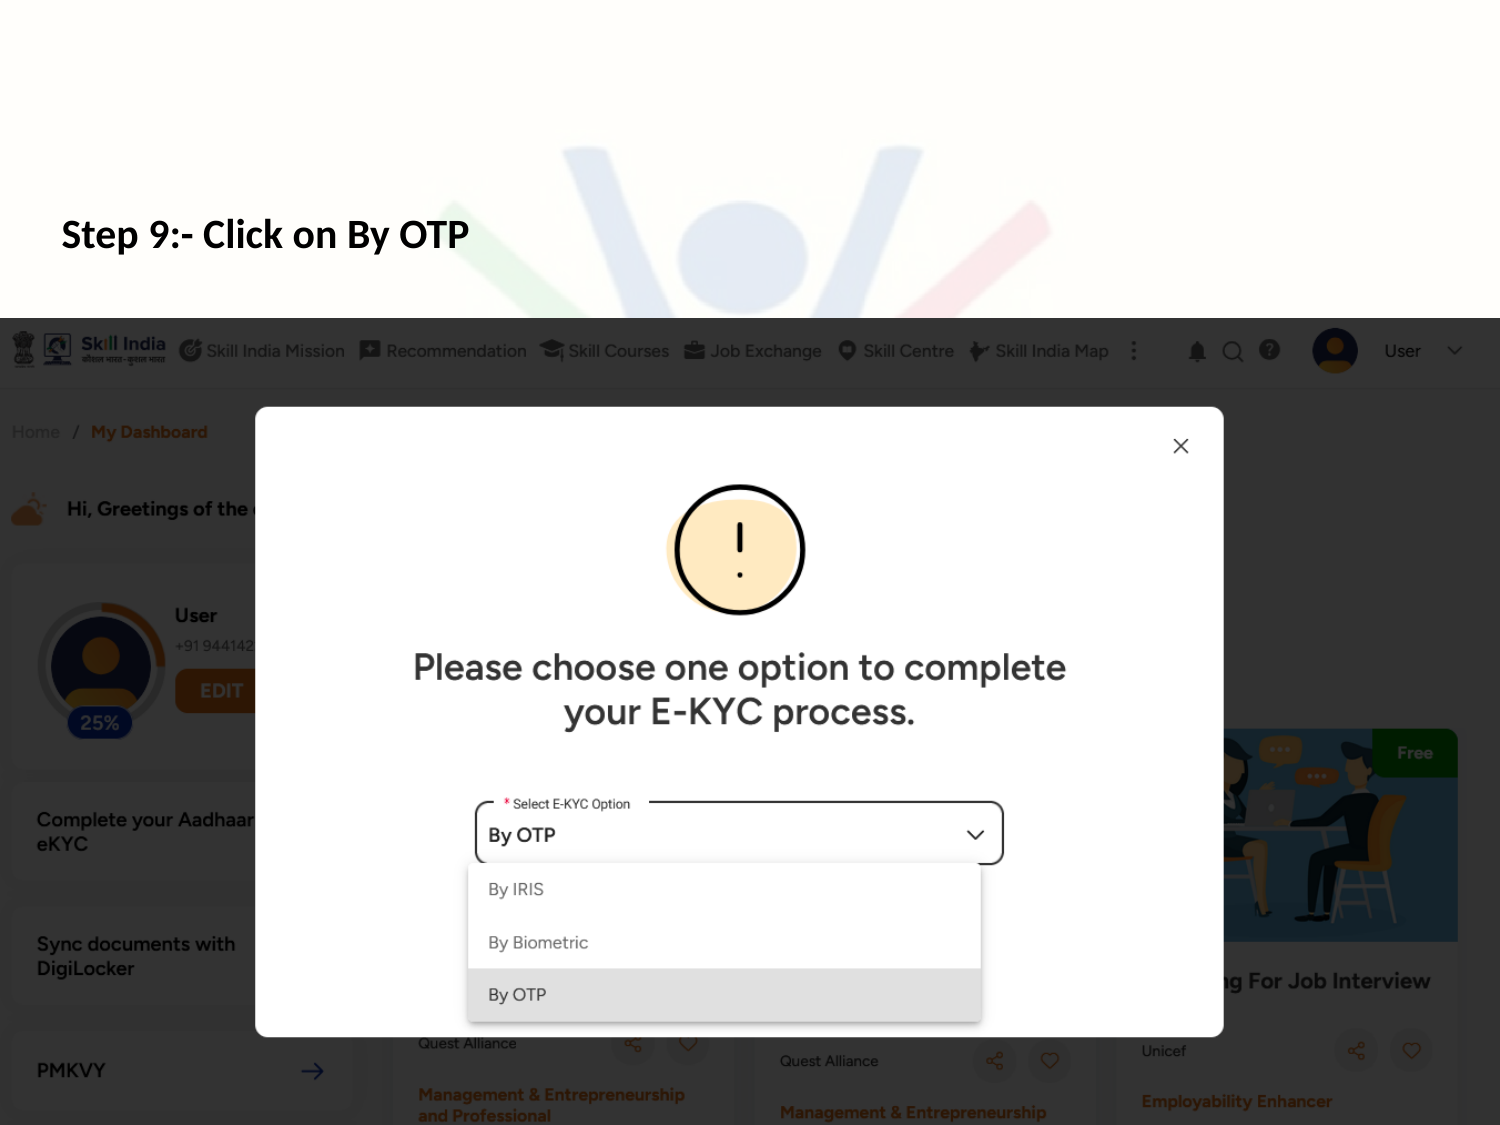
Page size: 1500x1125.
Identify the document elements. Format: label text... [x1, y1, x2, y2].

text_box Step 9:- Click on By OTP [46, 199, 1313, 264]
picture [0, 318, 1500, 1125]
